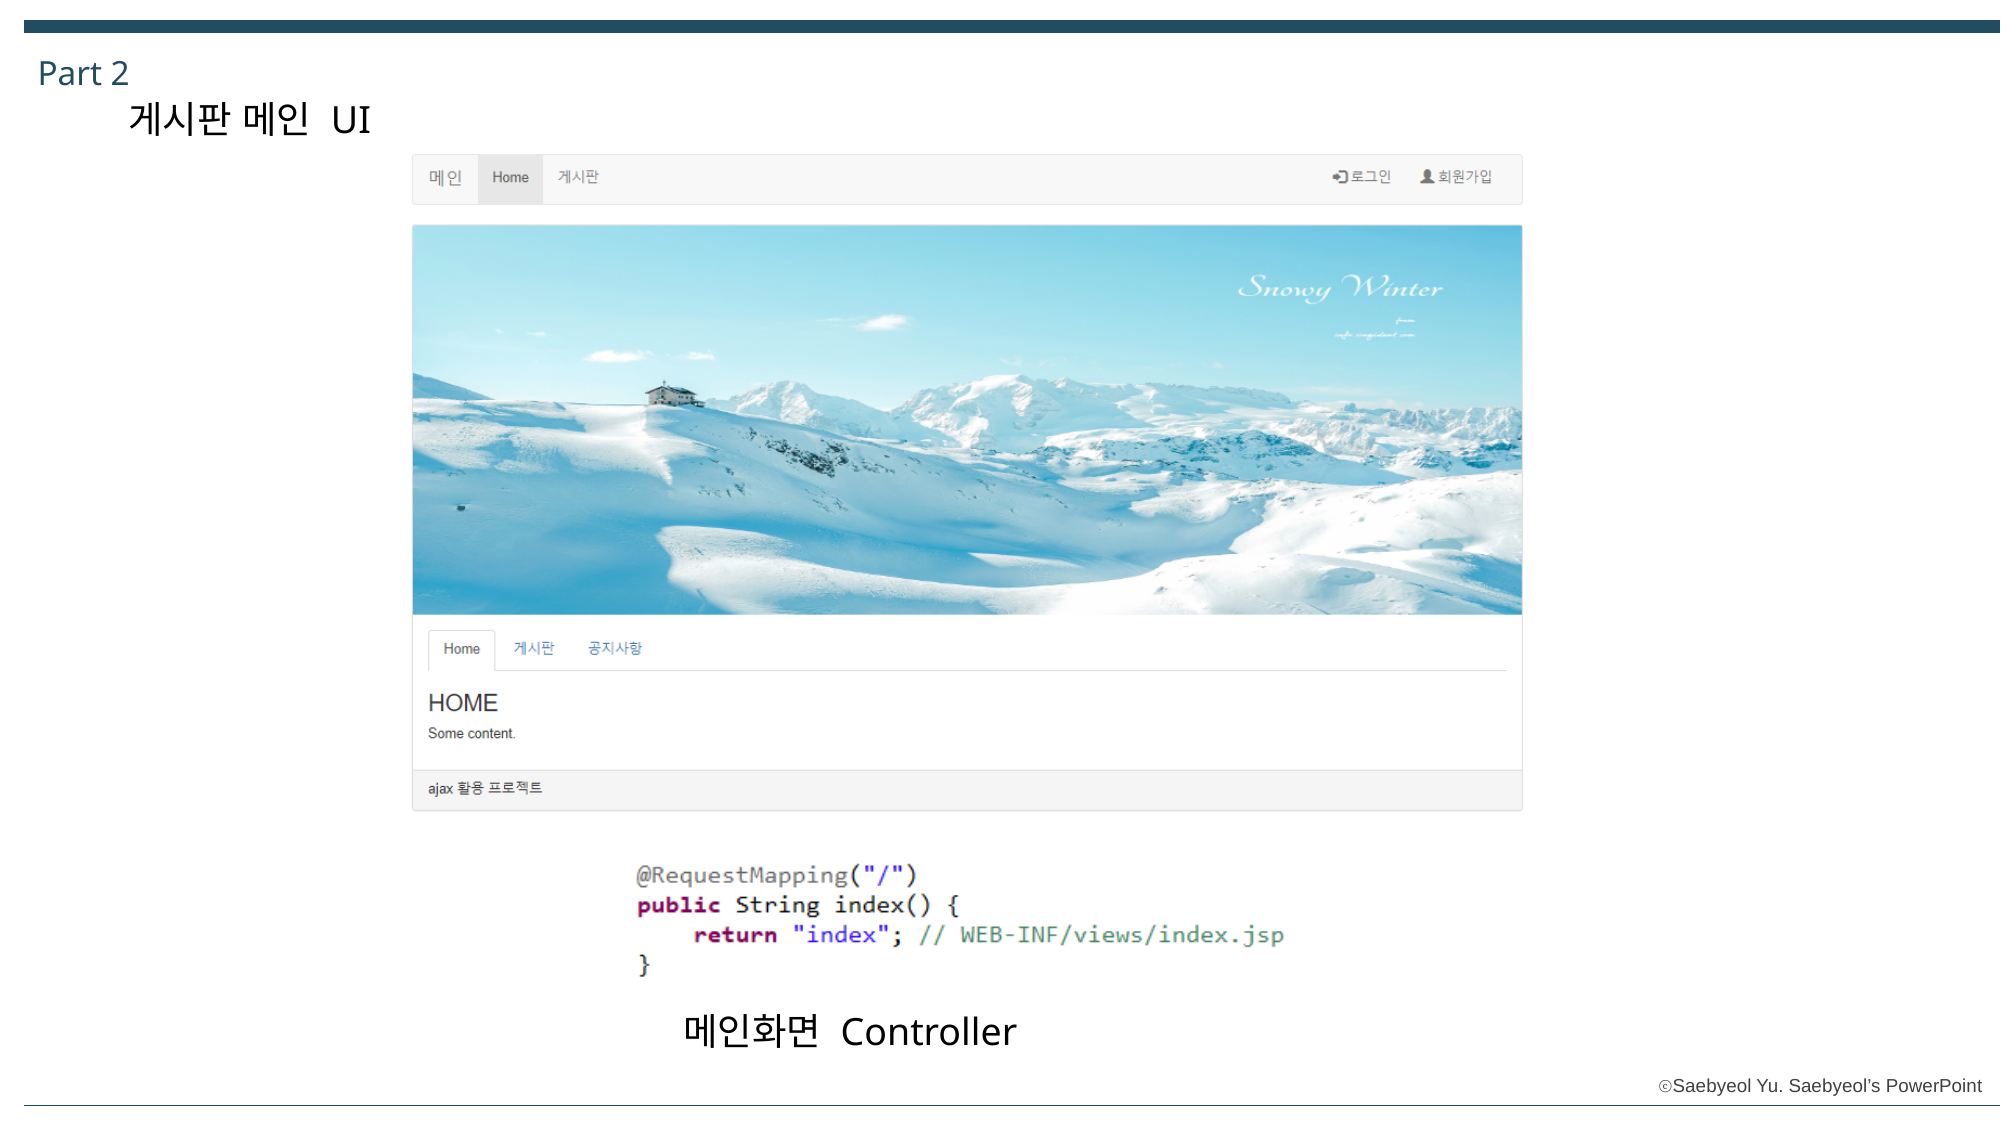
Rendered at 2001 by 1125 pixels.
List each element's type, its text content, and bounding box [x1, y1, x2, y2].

picture [400, 152, 1562, 825]
text_box 게시판 메인 UI [113, 88, 908, 149]
picture [595, 836, 1316, 992]
text_box Part 2 [22, 44, 145, 100]
text_box 메인화면 Controller [668, 1000, 1462, 1061]
